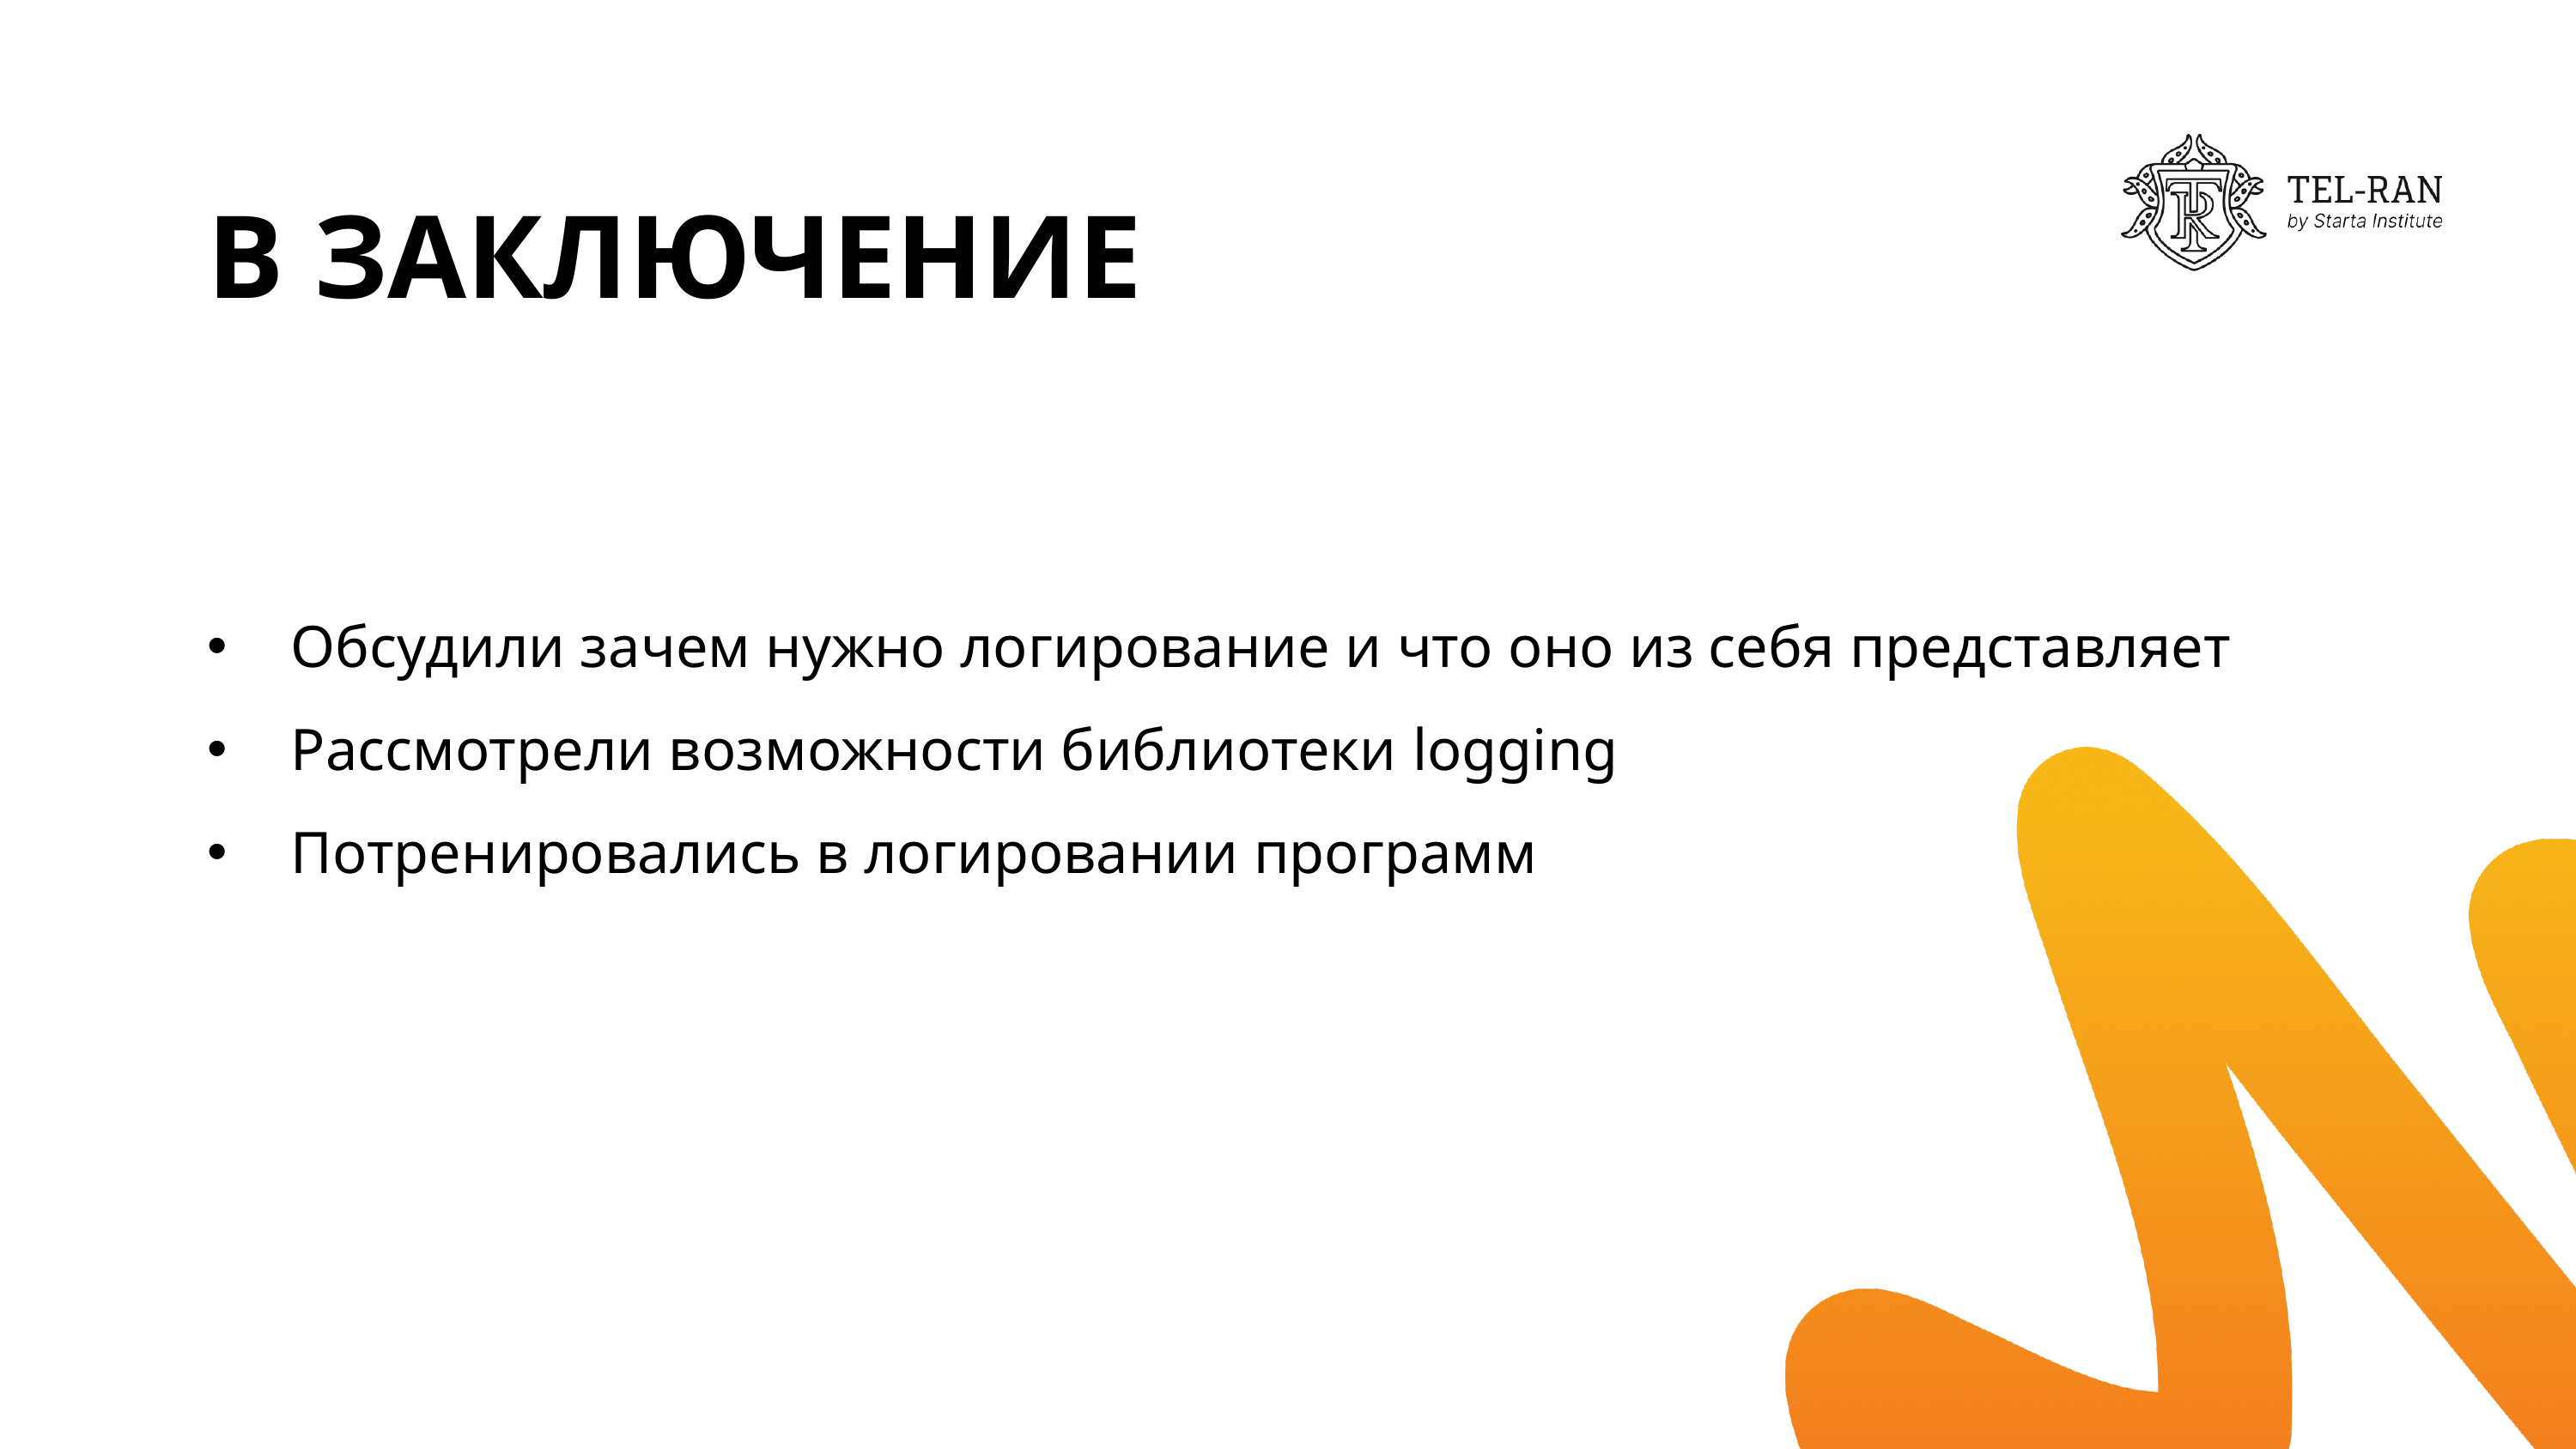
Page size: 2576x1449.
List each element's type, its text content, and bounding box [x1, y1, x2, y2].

text_box В ЗАКЛЮЧЕНИЕ [207, 199, 1930, 364]
text_box Обсудили зачем нужно логирование и что оно из себя представляет Рассмотрели возможности библиотеки logging Потренировались в логировании программ [207, 576, 2440, 1290]
picture [1620, 747, 2576, 1449]
picture [2121, 134, 2442, 271]
